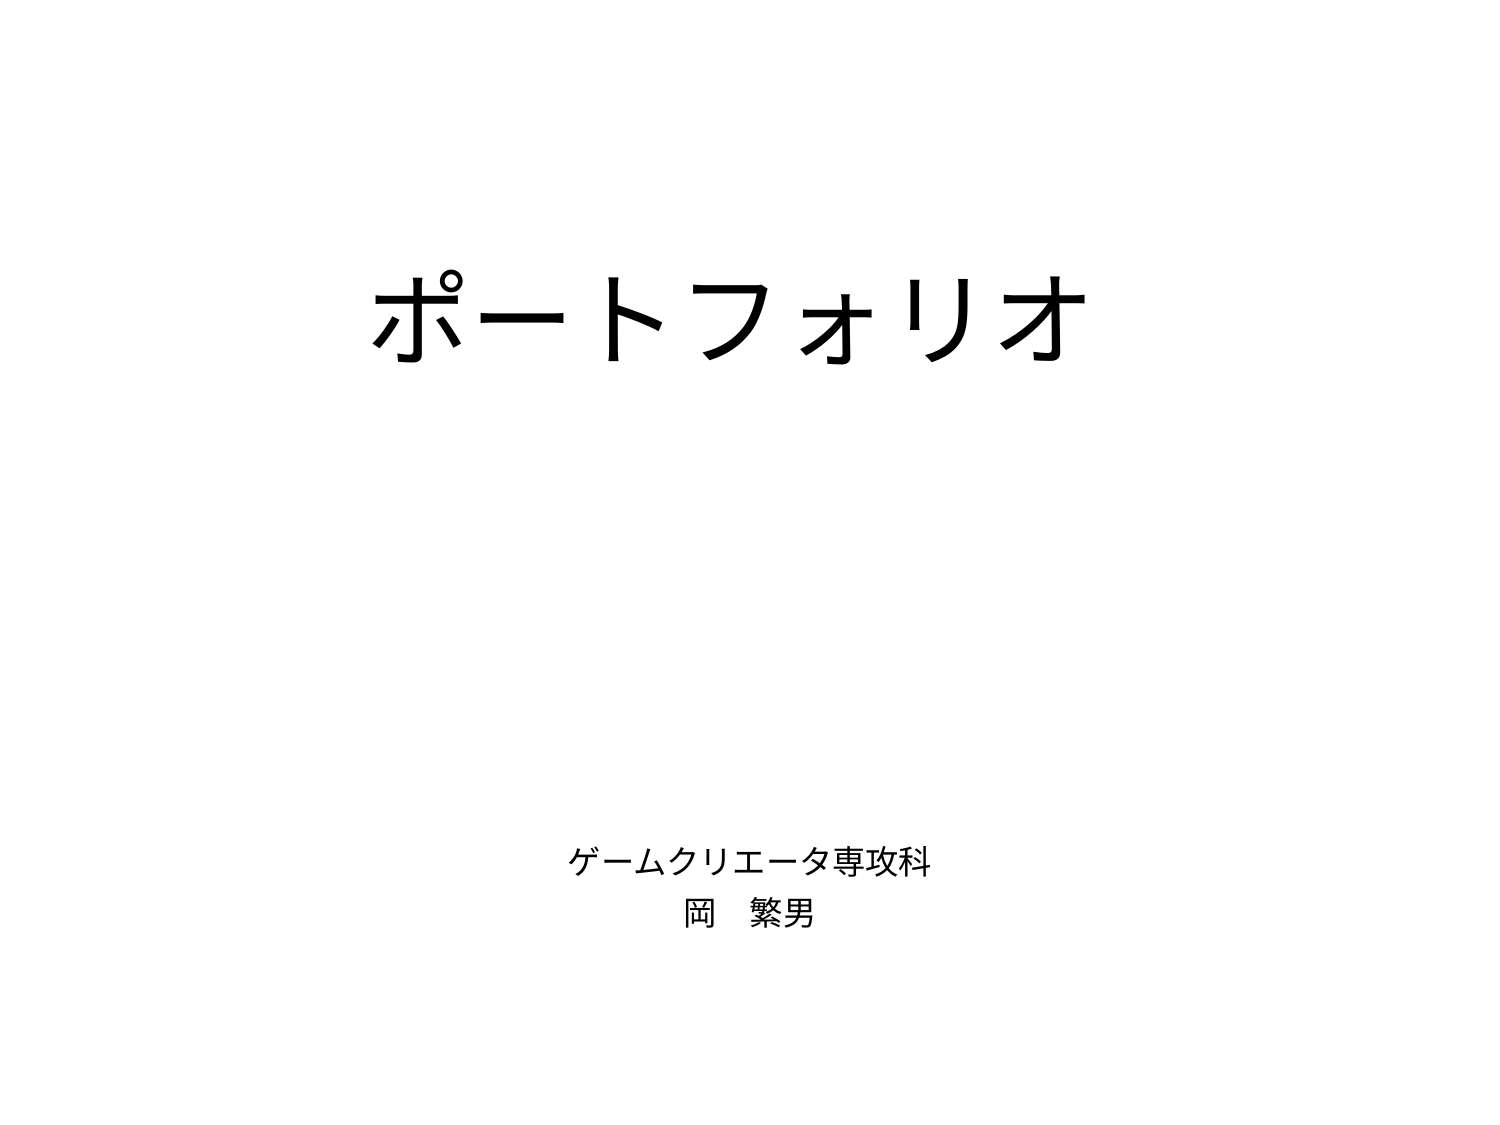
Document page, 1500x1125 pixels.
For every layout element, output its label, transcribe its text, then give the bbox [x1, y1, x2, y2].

text_box ポートフォリオ [351, 247, 1149, 388]
list ゲームクリエータ専攻科 岡 繁男 [112, 838, 1388, 950]
